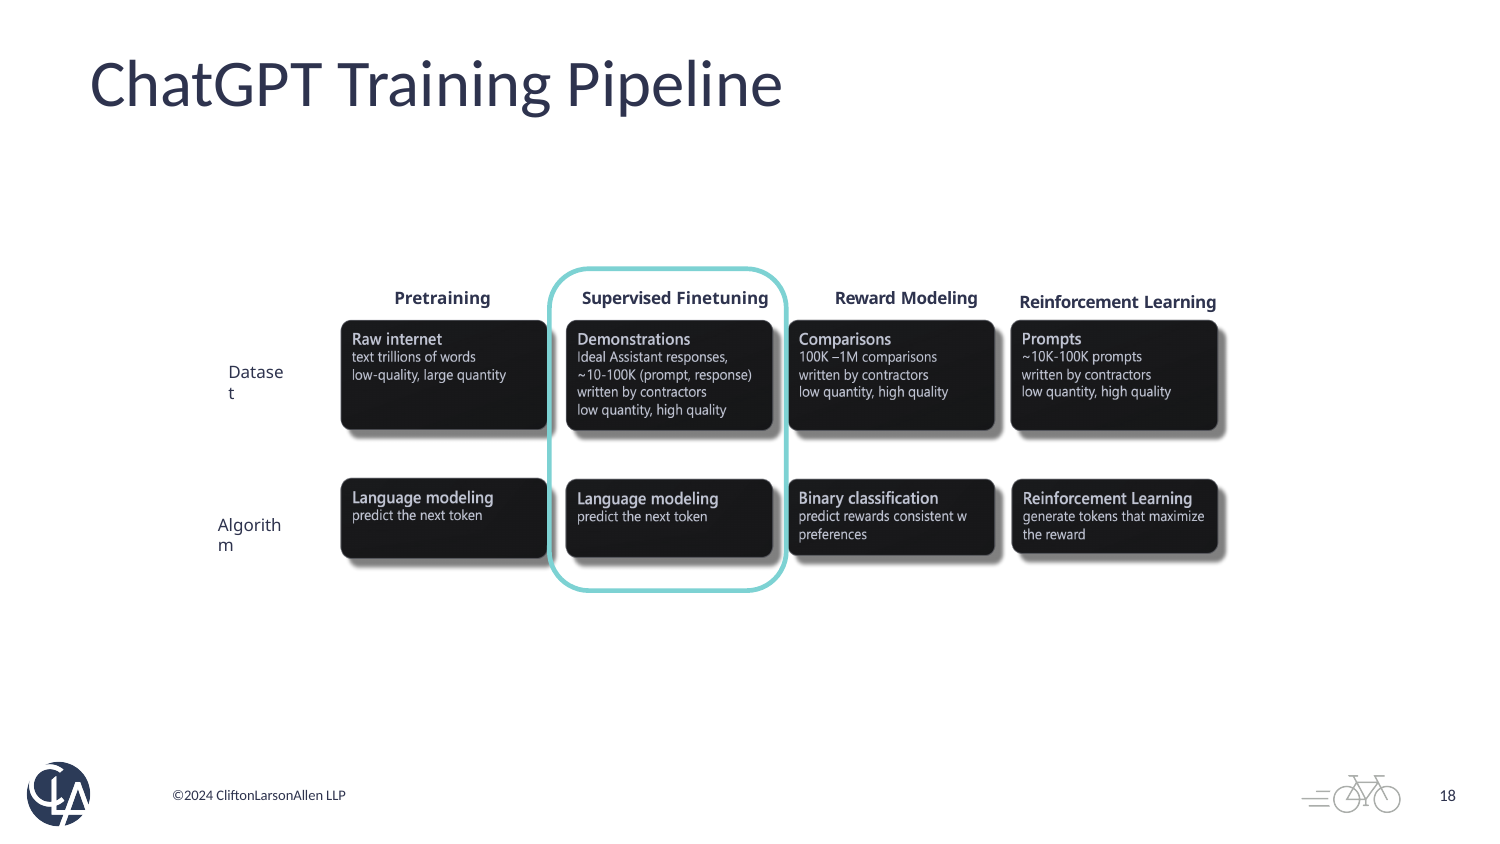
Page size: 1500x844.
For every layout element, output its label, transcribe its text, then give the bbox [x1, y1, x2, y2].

text_box Reinforcement Learning [1018, 289, 1225, 312]
text_box Pretraining Supervised Finetuning Reward Modeling [393, 285, 556, 308]
title ChatGPT Training Pipeline [74, 23, 1426, 137]
text_box Pretraining Supervised Finetuning Reward Modeling [780, 285, 987, 308]
text_box Dataset [227, 360, 286, 403]
text_box [570, 586, 766, 591]
slide_number 18 [1406, 766, 1472, 823]
text_box [549, 268, 787, 314]
picture [1299, 773, 1403, 815]
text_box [336, 315, 1236, 578]
picture [26, 761, 91, 827]
text_box Algorithm [216, 512, 297, 556]
